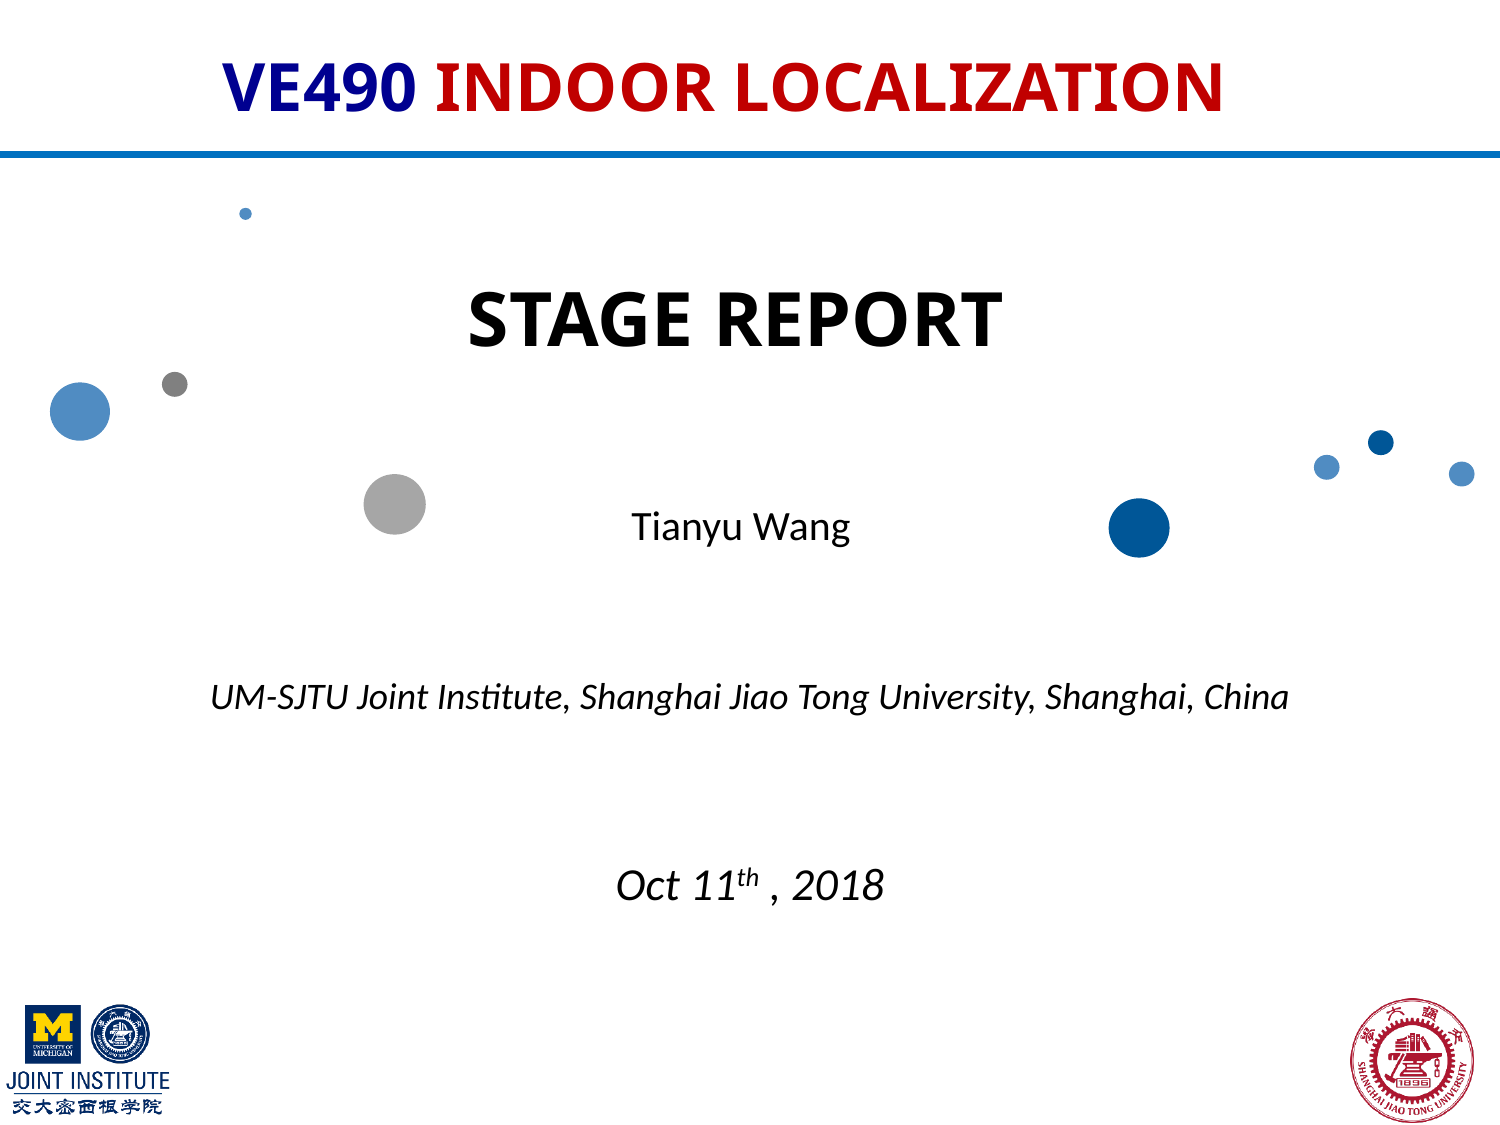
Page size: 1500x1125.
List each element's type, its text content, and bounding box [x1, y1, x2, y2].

text_box VE490 INDOOR LOCALIZATION [109, 36, 1340, 132]
picture [1350, 998, 1474, 1123]
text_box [49, 207, 1475, 558]
list Tianyu Wang [41, 491, 1442, 617]
picture [1, 1000, 174, 1121]
list Oct 11th , 2018 [50, 847, 1450, 935]
